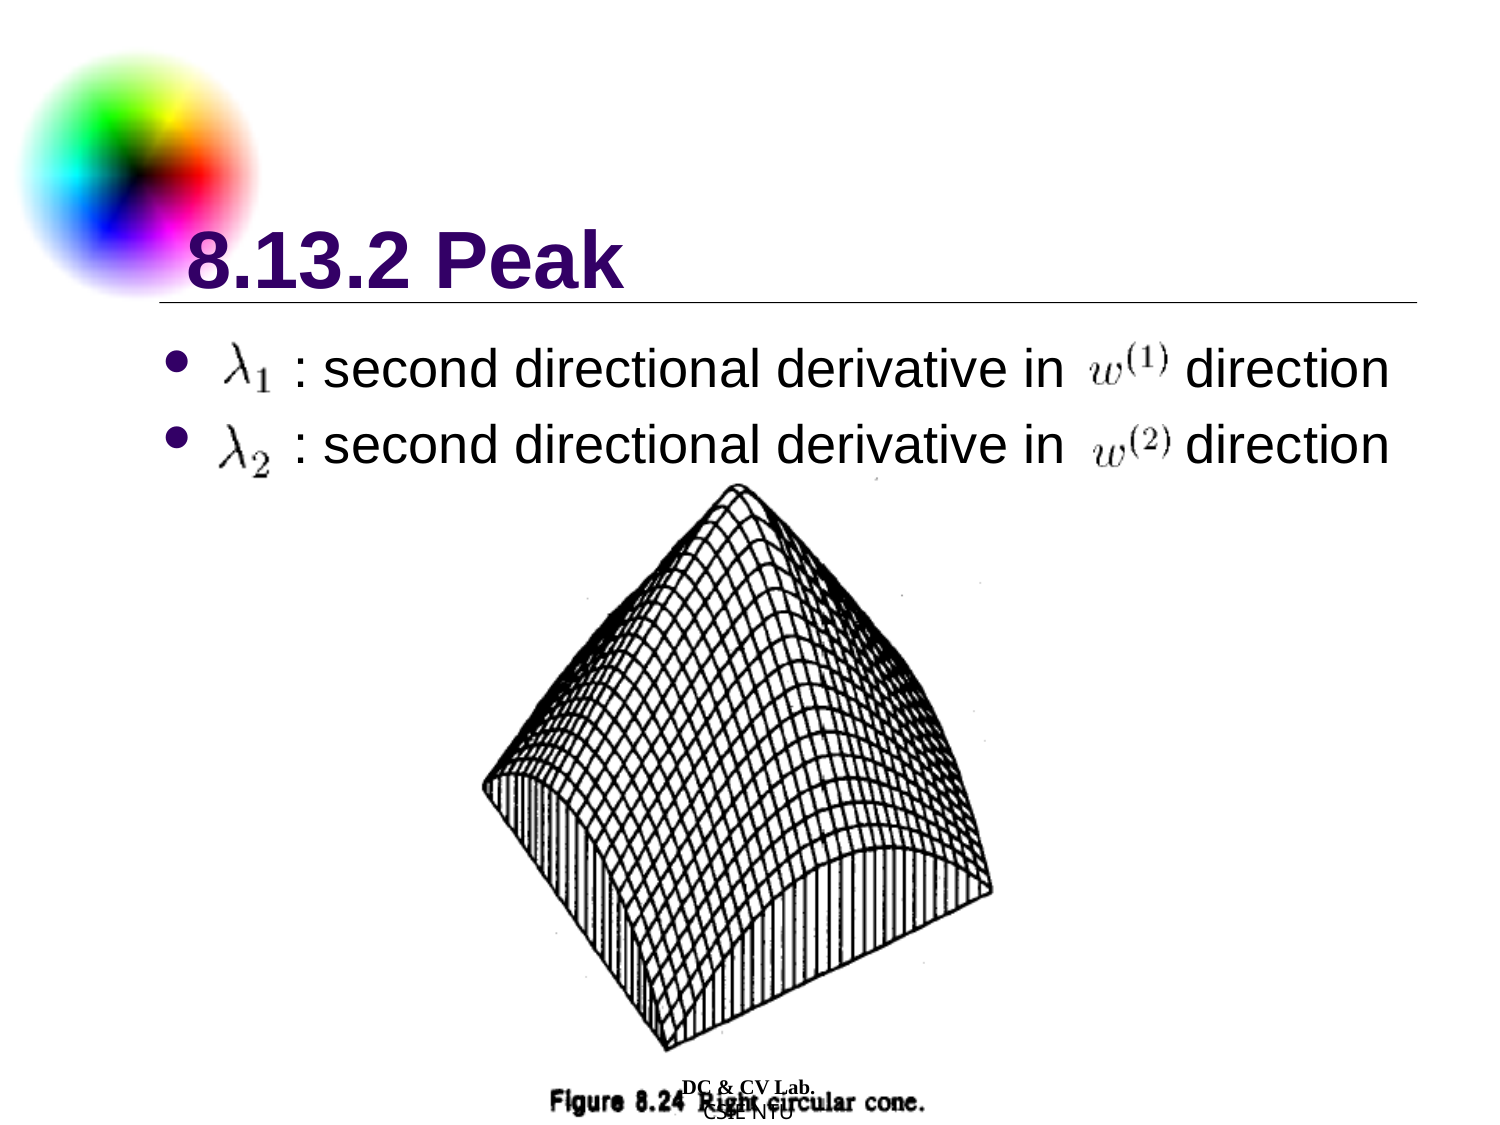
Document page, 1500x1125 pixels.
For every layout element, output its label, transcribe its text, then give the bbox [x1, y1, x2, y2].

picture [212, 424, 276, 484]
picture [1091, 424, 1176, 473]
picture [462, 473, 1012, 1125]
picture [212, 337, 274, 401]
list : second directional derivative in direction : second directional derivative in direction [147, 326, 1413, 1050]
picture [1087, 337, 1174, 393]
picture [0, 42, 272, 318]
title 8.13.2 Peak [171, 99, 1500, 313]
